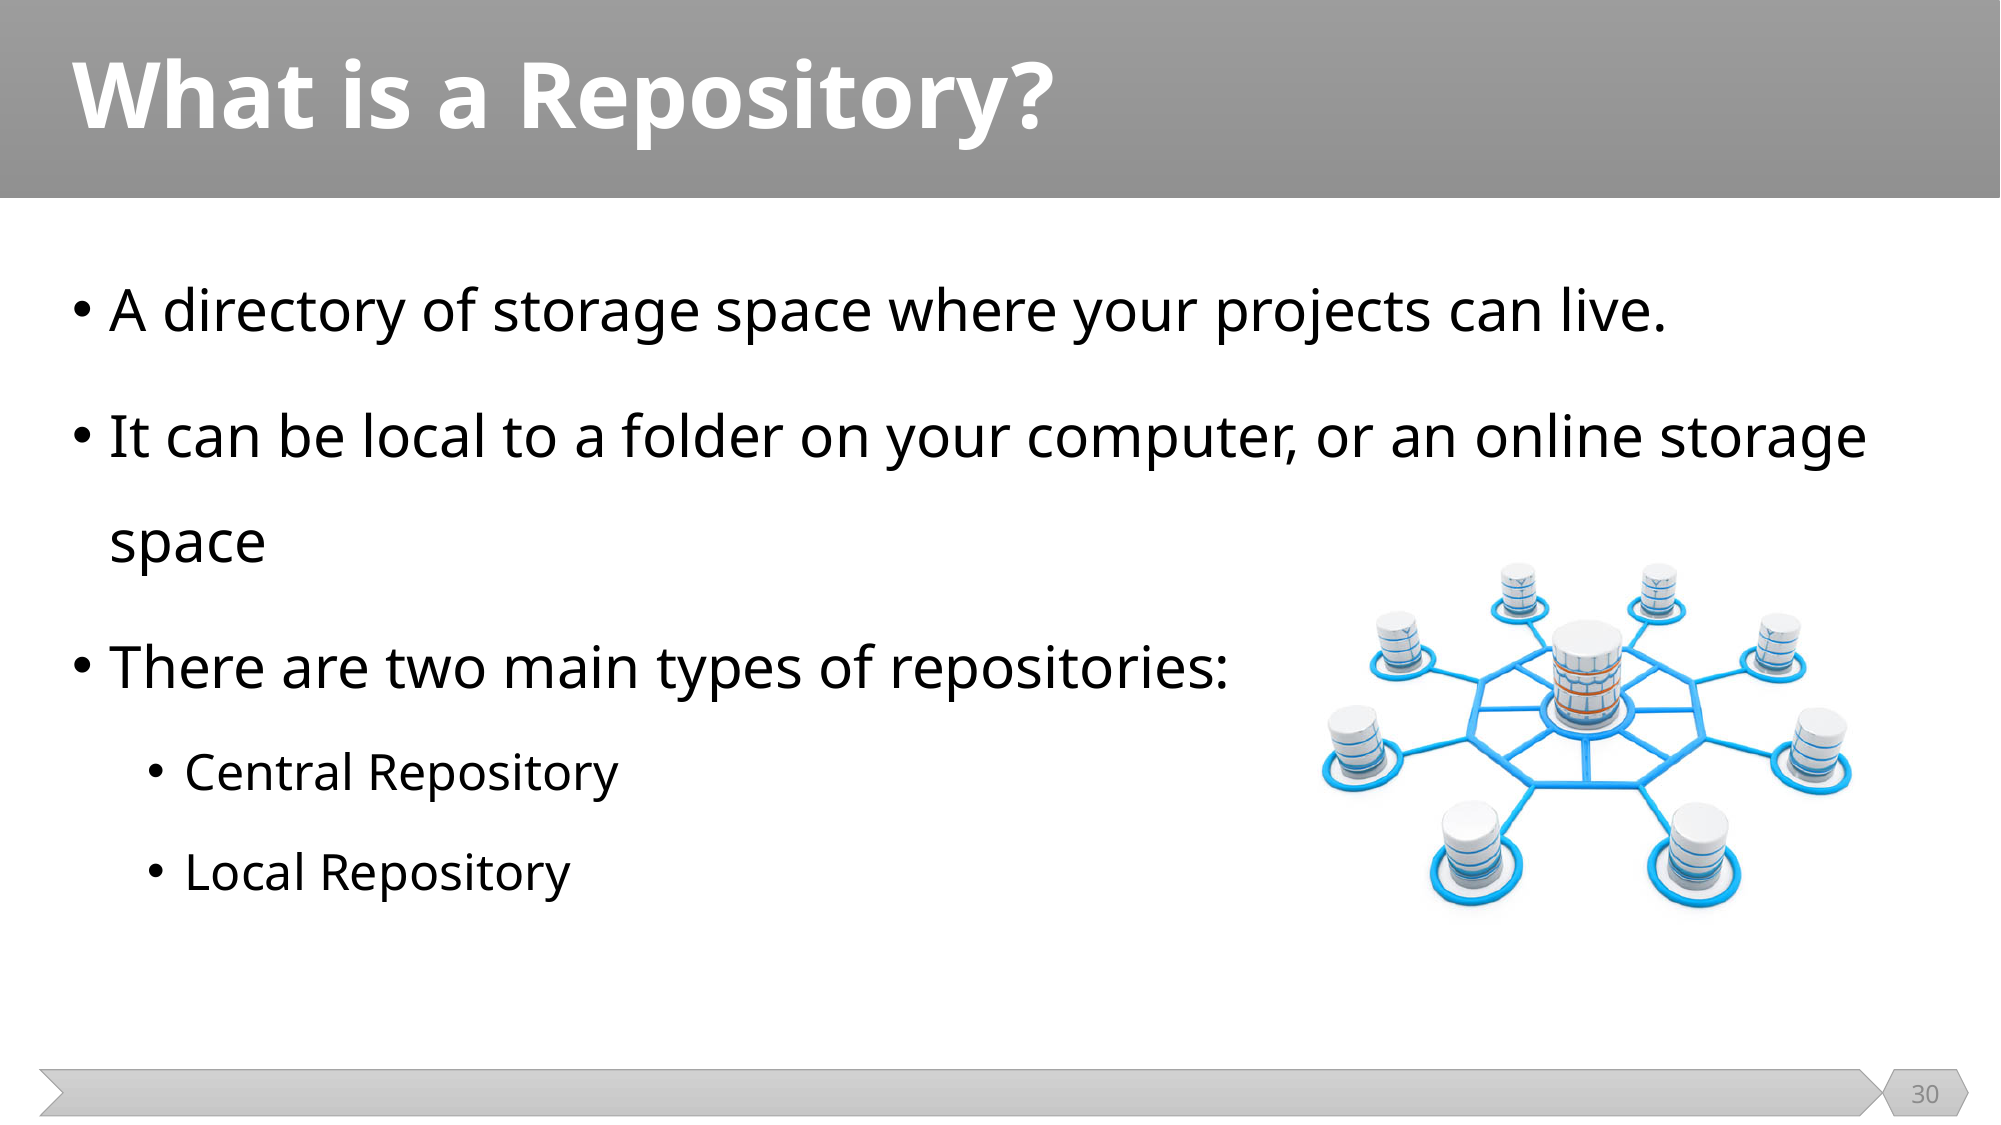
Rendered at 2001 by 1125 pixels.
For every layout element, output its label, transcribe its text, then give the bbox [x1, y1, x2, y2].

picture [1309, 513, 1860, 925]
title What is a Repository? [56, 0, 1969, 199]
list A directory of storage space where your projects can live. It can be local to a folder on your computer, or an online storage space There are two main types of repositories: Central Repository Local Repository [56, 230, 1969, 1010]
slide_number 30 [1882, 1065, 1969, 1125]
